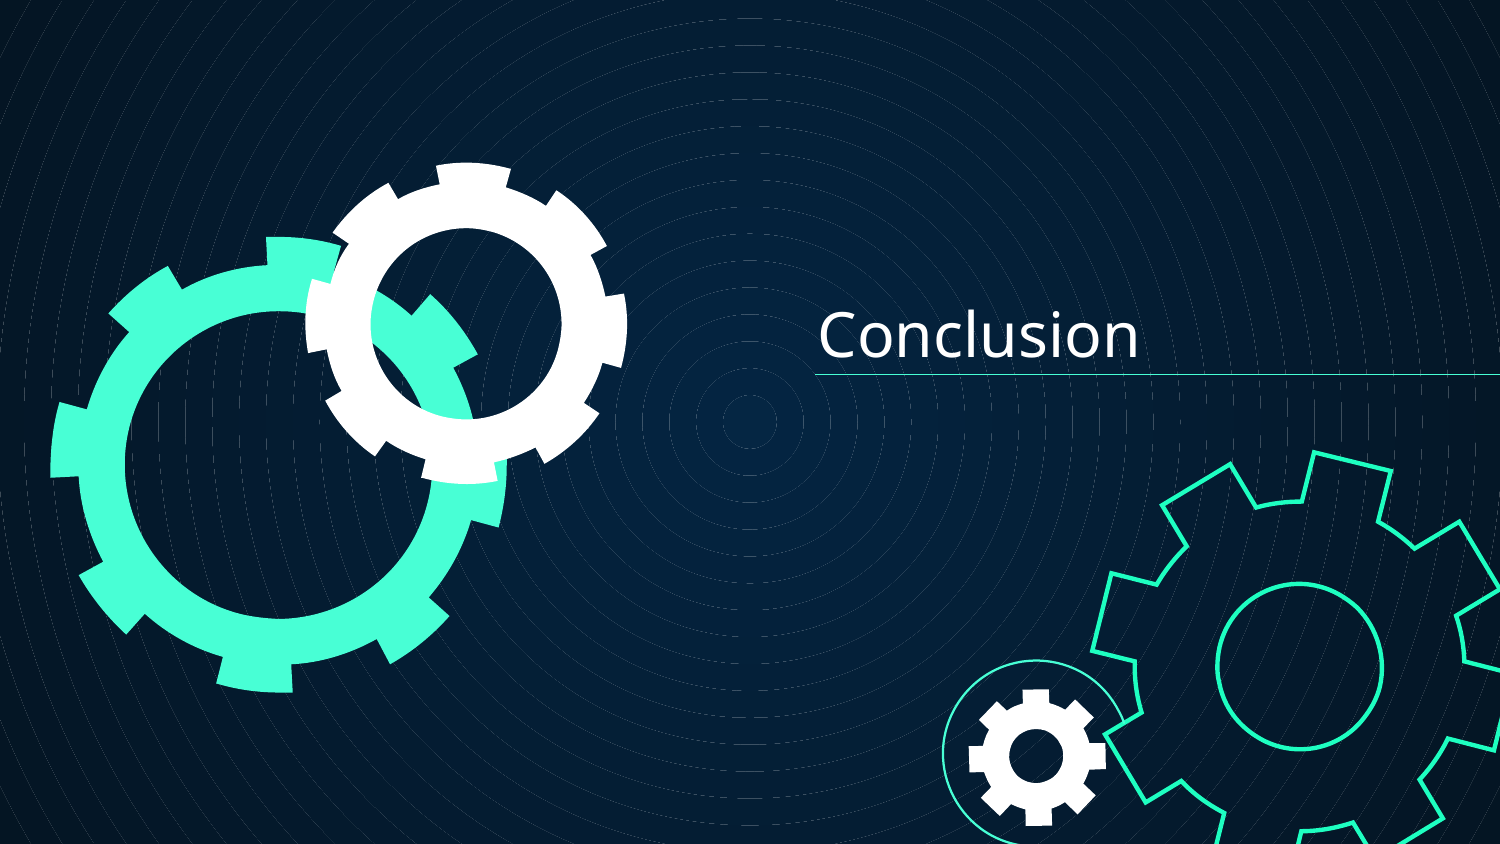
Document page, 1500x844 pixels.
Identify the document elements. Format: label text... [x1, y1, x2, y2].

text_box [50, 236, 507, 693]
title Conclusion [802, 285, 1382, 385]
text_box [968, 689, 1106, 827]
text_box [305, 162, 628, 485]
